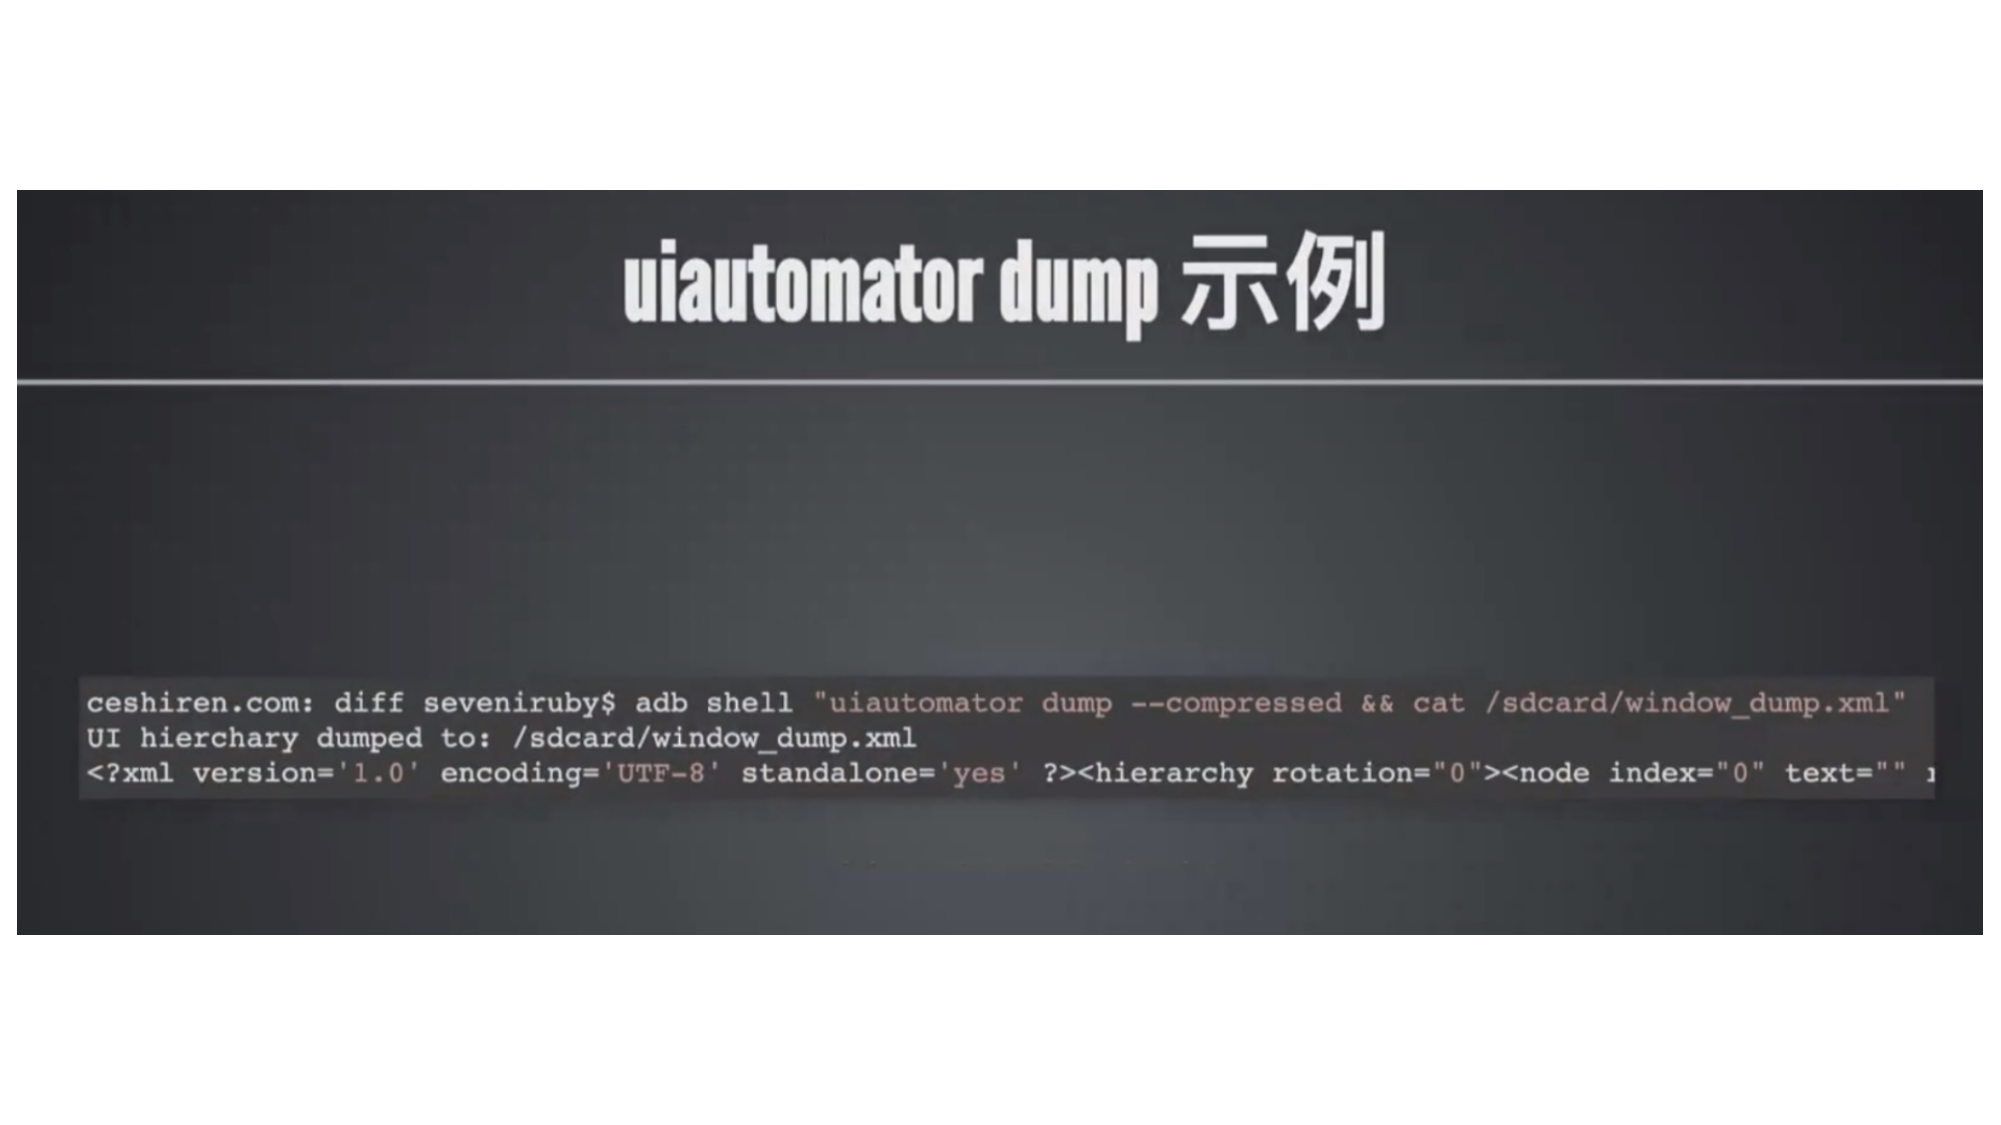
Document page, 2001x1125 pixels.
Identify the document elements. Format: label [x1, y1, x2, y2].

picture [17, 190, 1983, 935]
